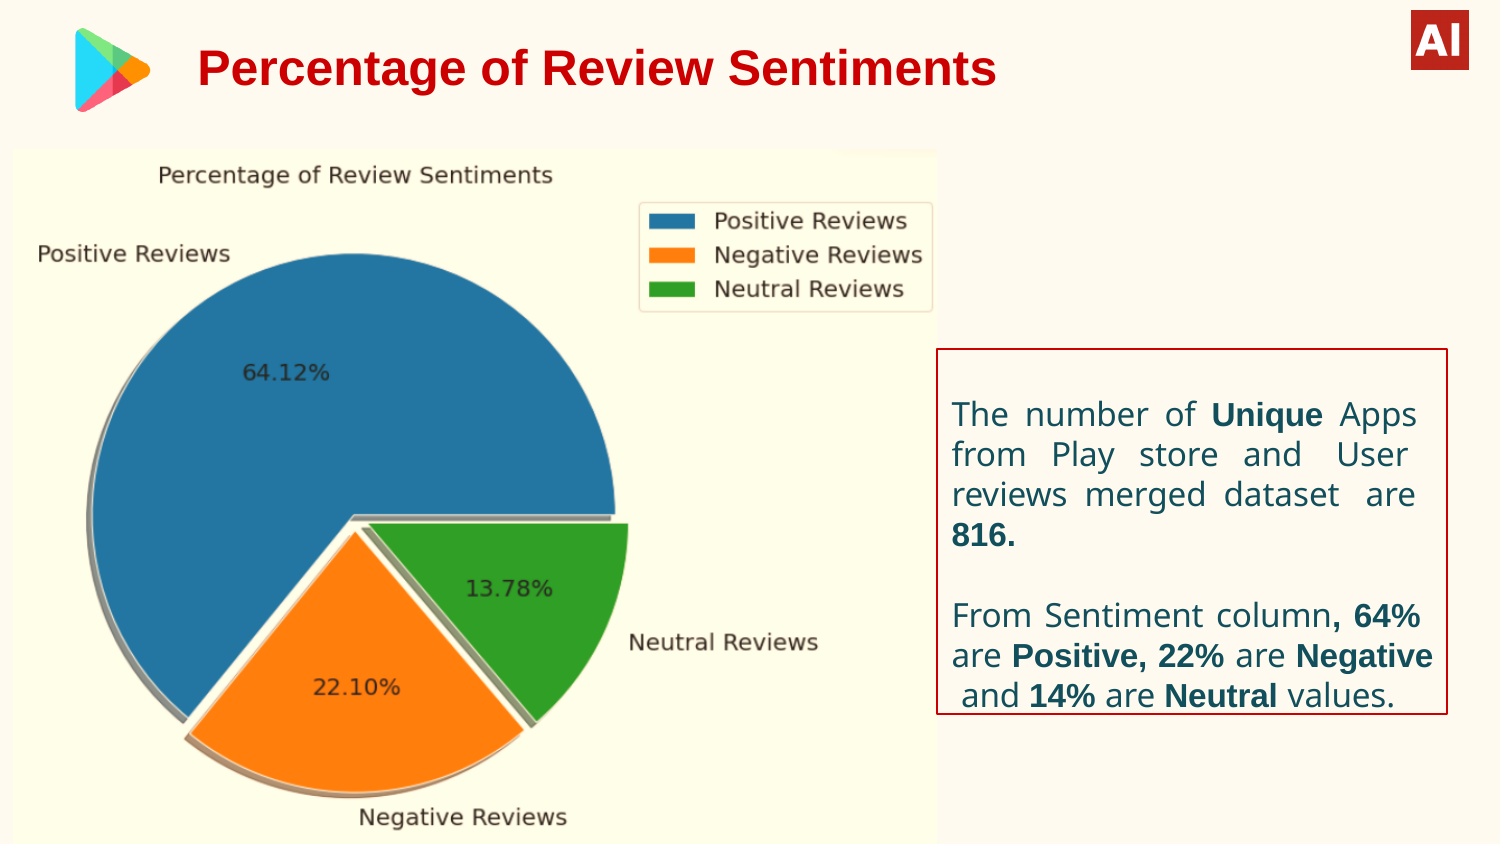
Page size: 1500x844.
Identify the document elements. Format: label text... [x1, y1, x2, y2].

picture [1411, 10, 1469, 70]
text_box The number of Unique Apps from Play store and User reviews merged dataset are 816. From Sentiment column, 64% are Positive, 22% are Negative and 14% are Neutral values. [942, 349, 1447, 715]
text_box [70, 28, 155, 112]
picture [13, 149, 937, 844]
text_box Percentage of Review Sentiments [182, 28, 1237, 164]
